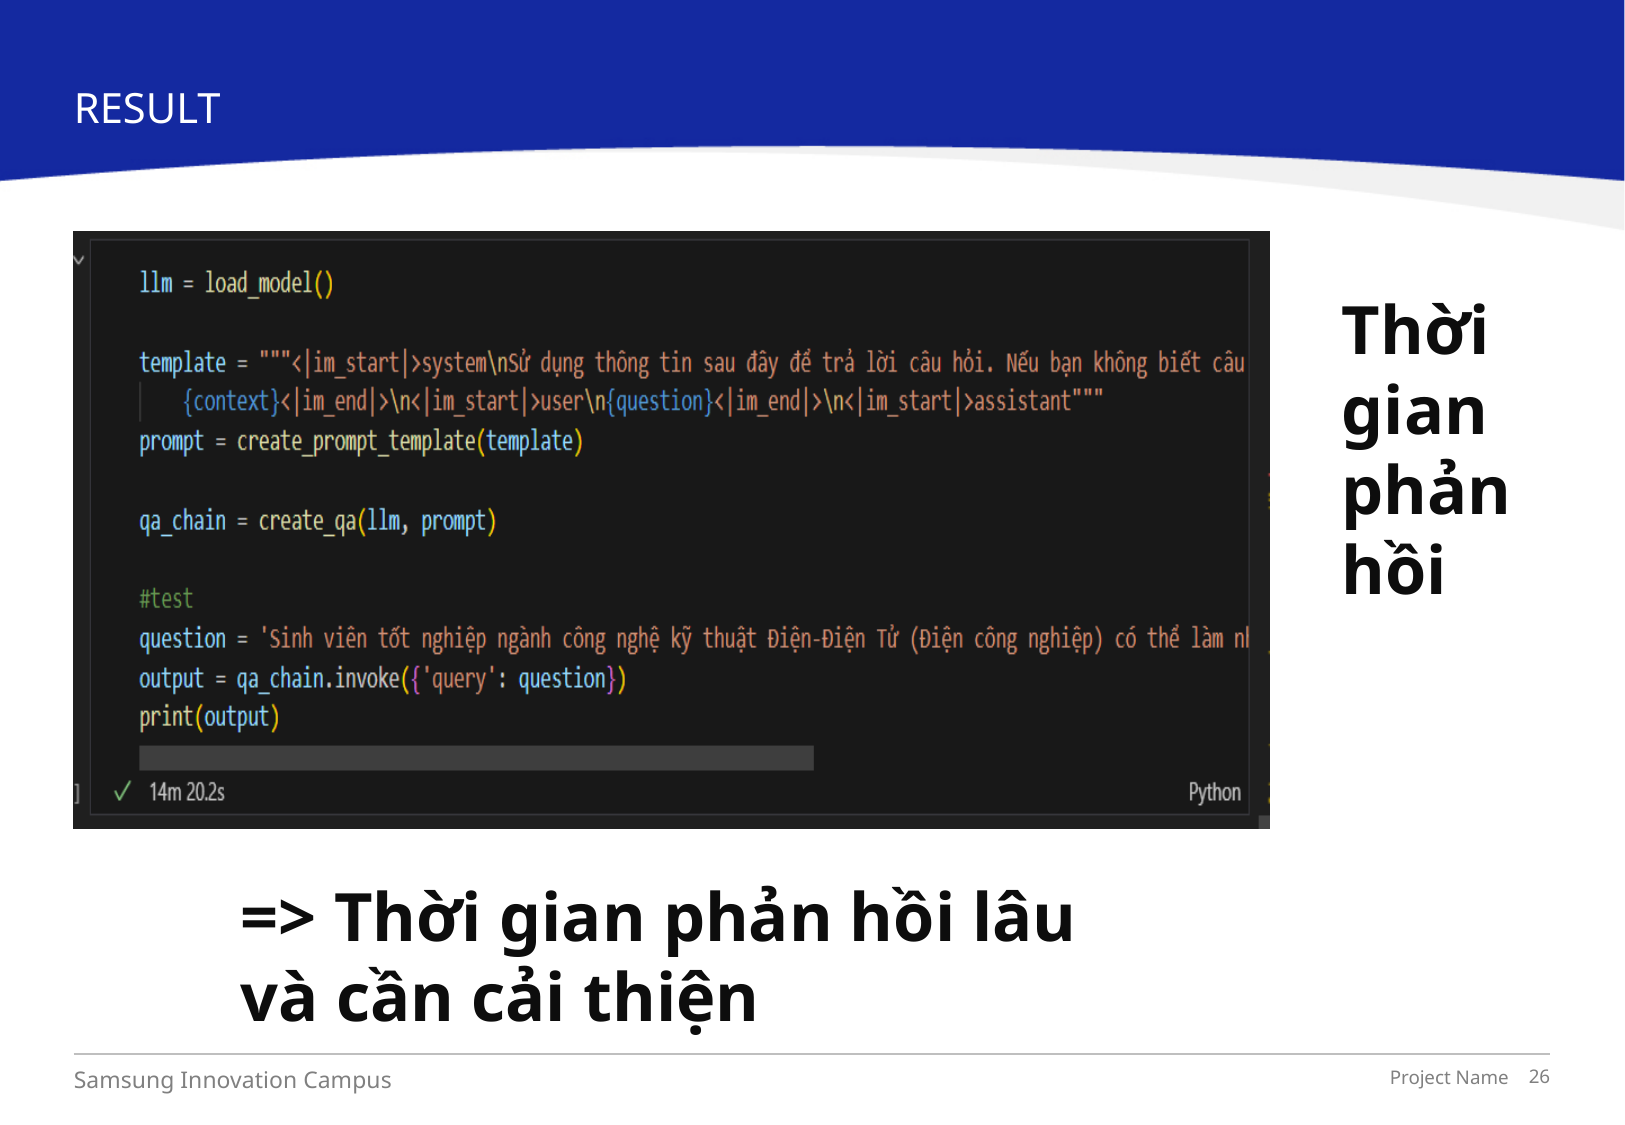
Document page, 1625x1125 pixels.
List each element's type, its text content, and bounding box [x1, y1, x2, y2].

list RESULT [73, 81, 1196, 132]
picture [0, 0, 1625, 1125]
text_box Thời gian phản hồi [1326, 280, 1575, 615]
text_box => Thời gian phản hồi lâu và cần cải thiện [225, 867, 1118, 1043]
